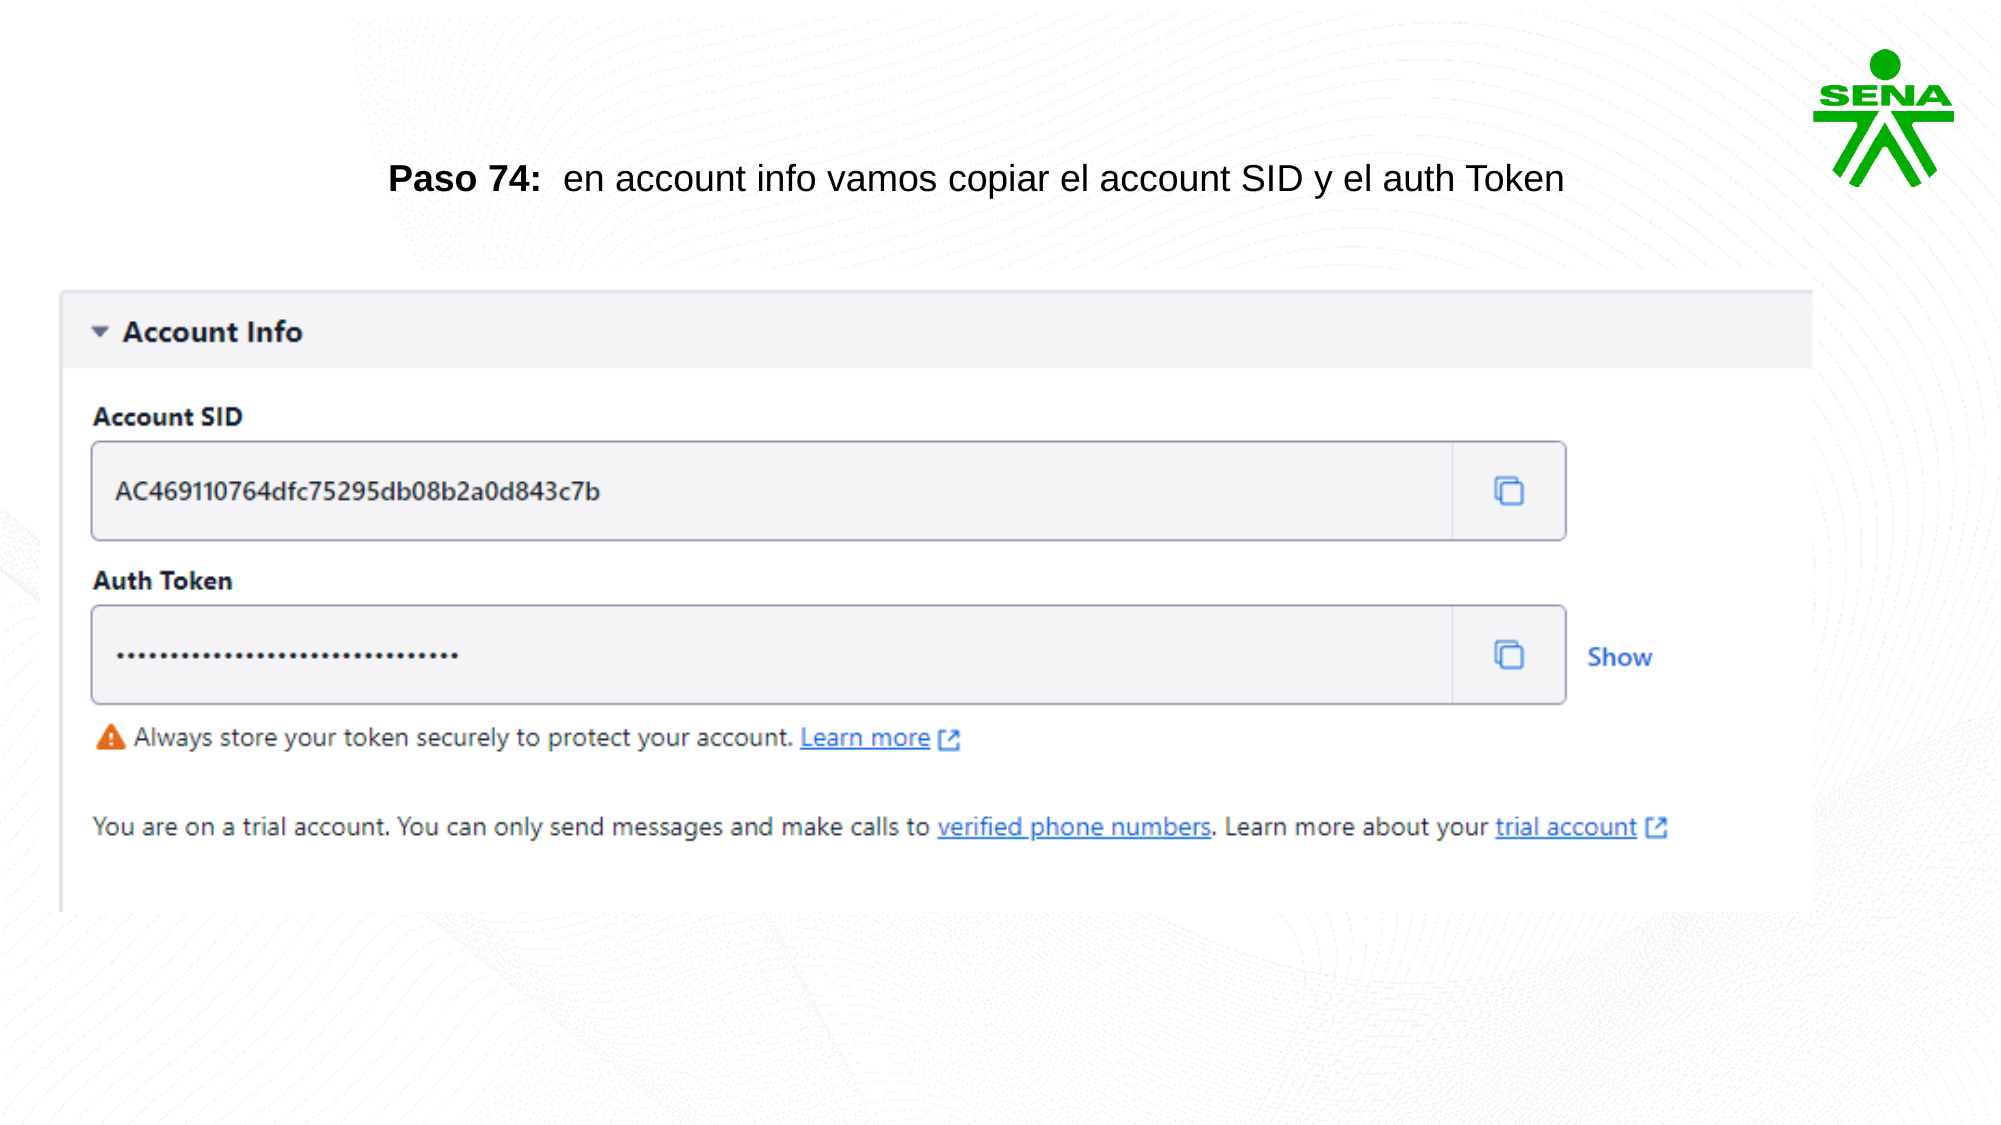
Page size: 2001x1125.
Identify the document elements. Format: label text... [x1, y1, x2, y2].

text_box Paso 74: en account info vamos copiar el account SID y el auth Token [373, 142, 1627, 208]
picture [0, 0, 2000, 1125]
